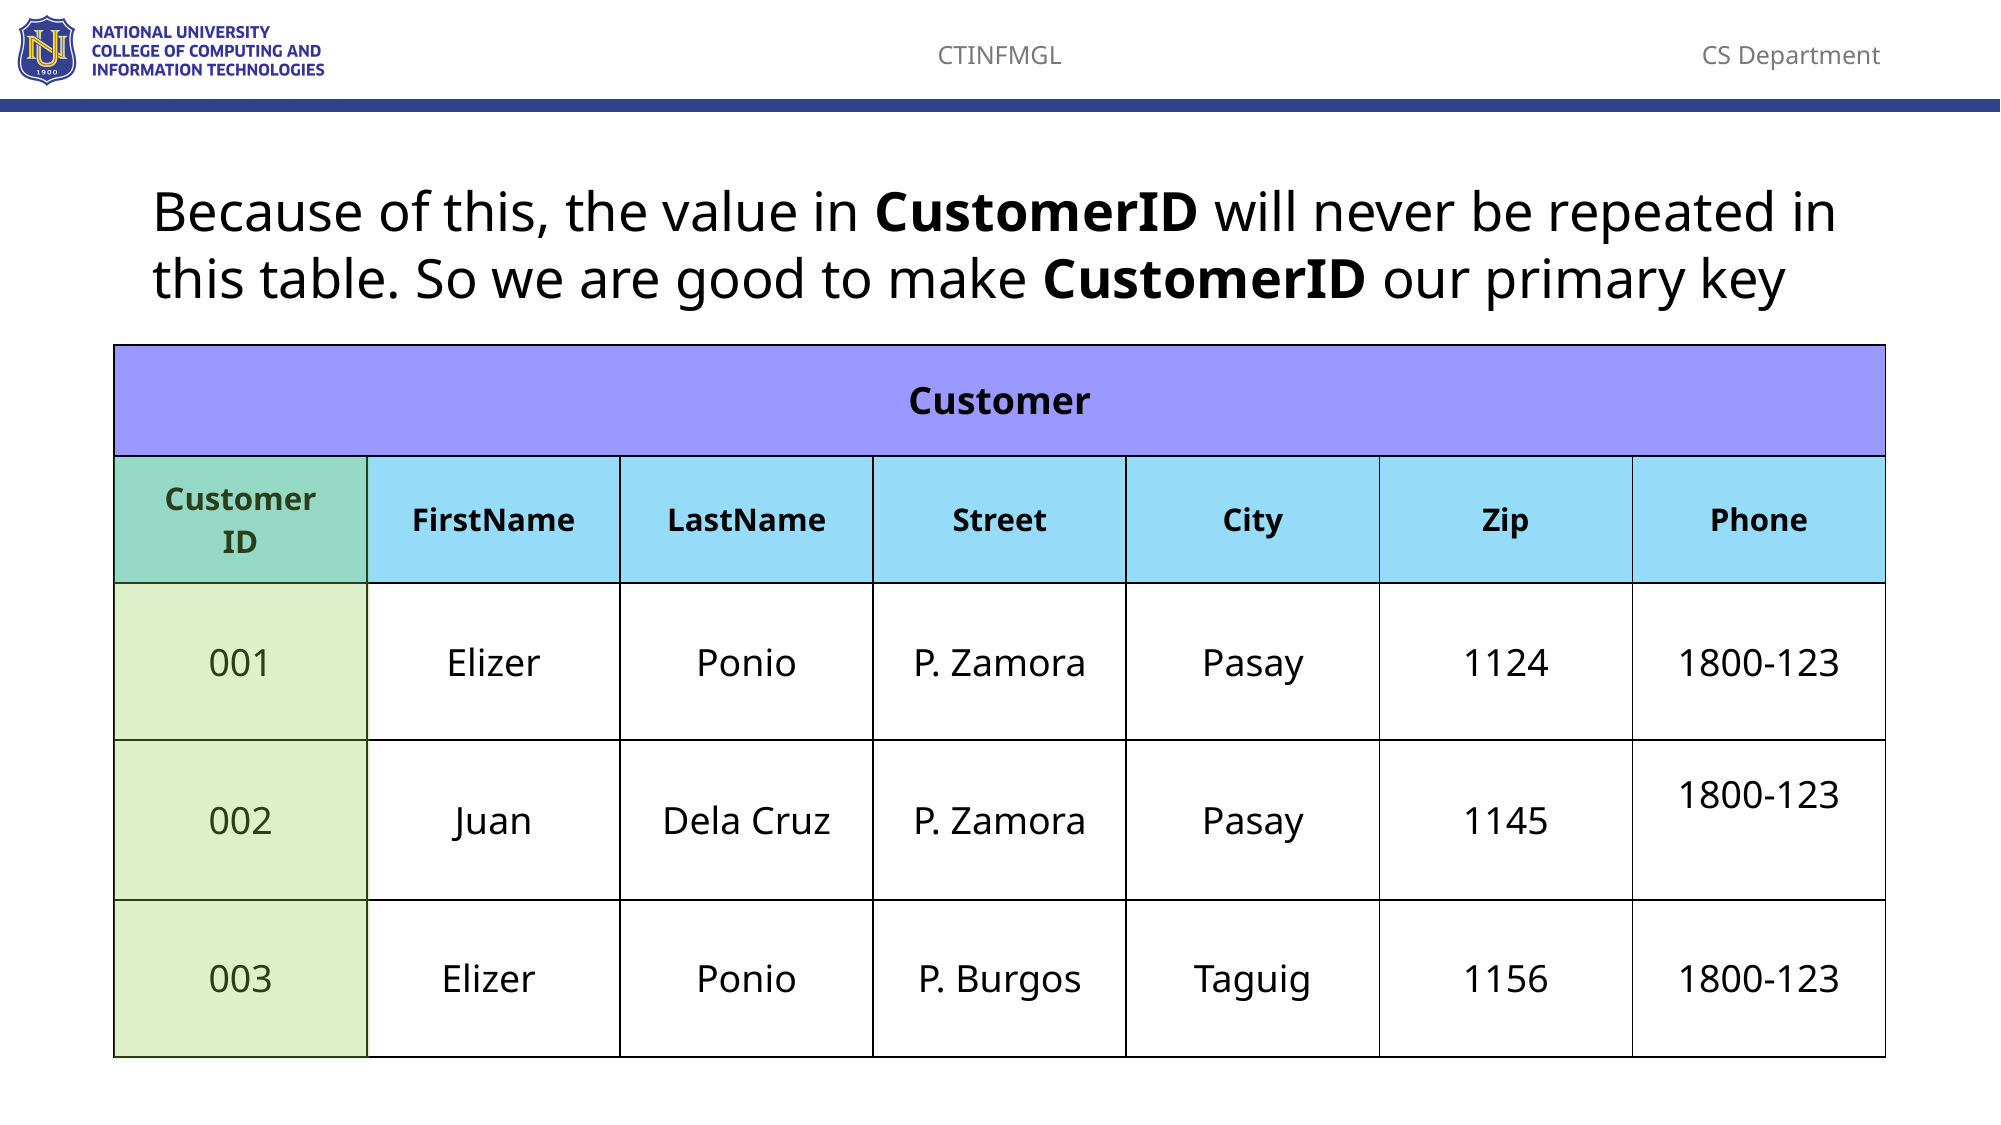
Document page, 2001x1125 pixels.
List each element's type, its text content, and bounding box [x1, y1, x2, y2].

picture [0, 0, 337, 99]
table_cell 1124 [1380, 584, 1632, 739]
table_cell P. Zamora [874, 584, 1125, 739]
table_cell Ponio [621, 584, 872, 739]
table_cell 1156 [1380, 901, 1632, 1056]
table_cell FirstName [371, 457, 619, 582]
table_cell City [1127, 457, 1379, 582]
table_cell Juan [371, 741, 619, 899]
table_cell P. Zamora [874, 741, 1125, 899]
table_cell 1800-123 [1633, 741, 1885, 899]
table_cell Phone [1633, 457, 1885, 582]
table_cell Elizer [371, 901, 619, 1056]
table_cell 1800-123 [1633, 901, 1885, 1056]
table_cell 1145 [1380, 741, 1632, 899]
text_box [113, 456, 371, 1060]
table_cell 1800-123 [1633, 584, 1885, 739]
table_cell Dela Cruz [621, 741, 872, 899]
table_cell Street [874, 457, 1125, 582]
table_cell LastName [621, 457, 872, 582]
table_cell Elizer [371, 584, 619, 739]
table_cell P. Burgos [874, 901, 1125, 1056]
list Because of this, the value in CustomerID will never be repeated in this table. So we are good to make CustomerID our primary key [137, 171, 1863, 344]
table_header Customer [115, 346, 1885, 455]
table_cell Ponio [621, 901, 872, 1056]
table_cell Pasay [1127, 741, 1379, 899]
table_cell Zip [1380, 457, 1632, 582]
table_cell Taguig [1127, 901, 1379, 1056]
table_cell Pasay [1127, 584, 1379, 739]
